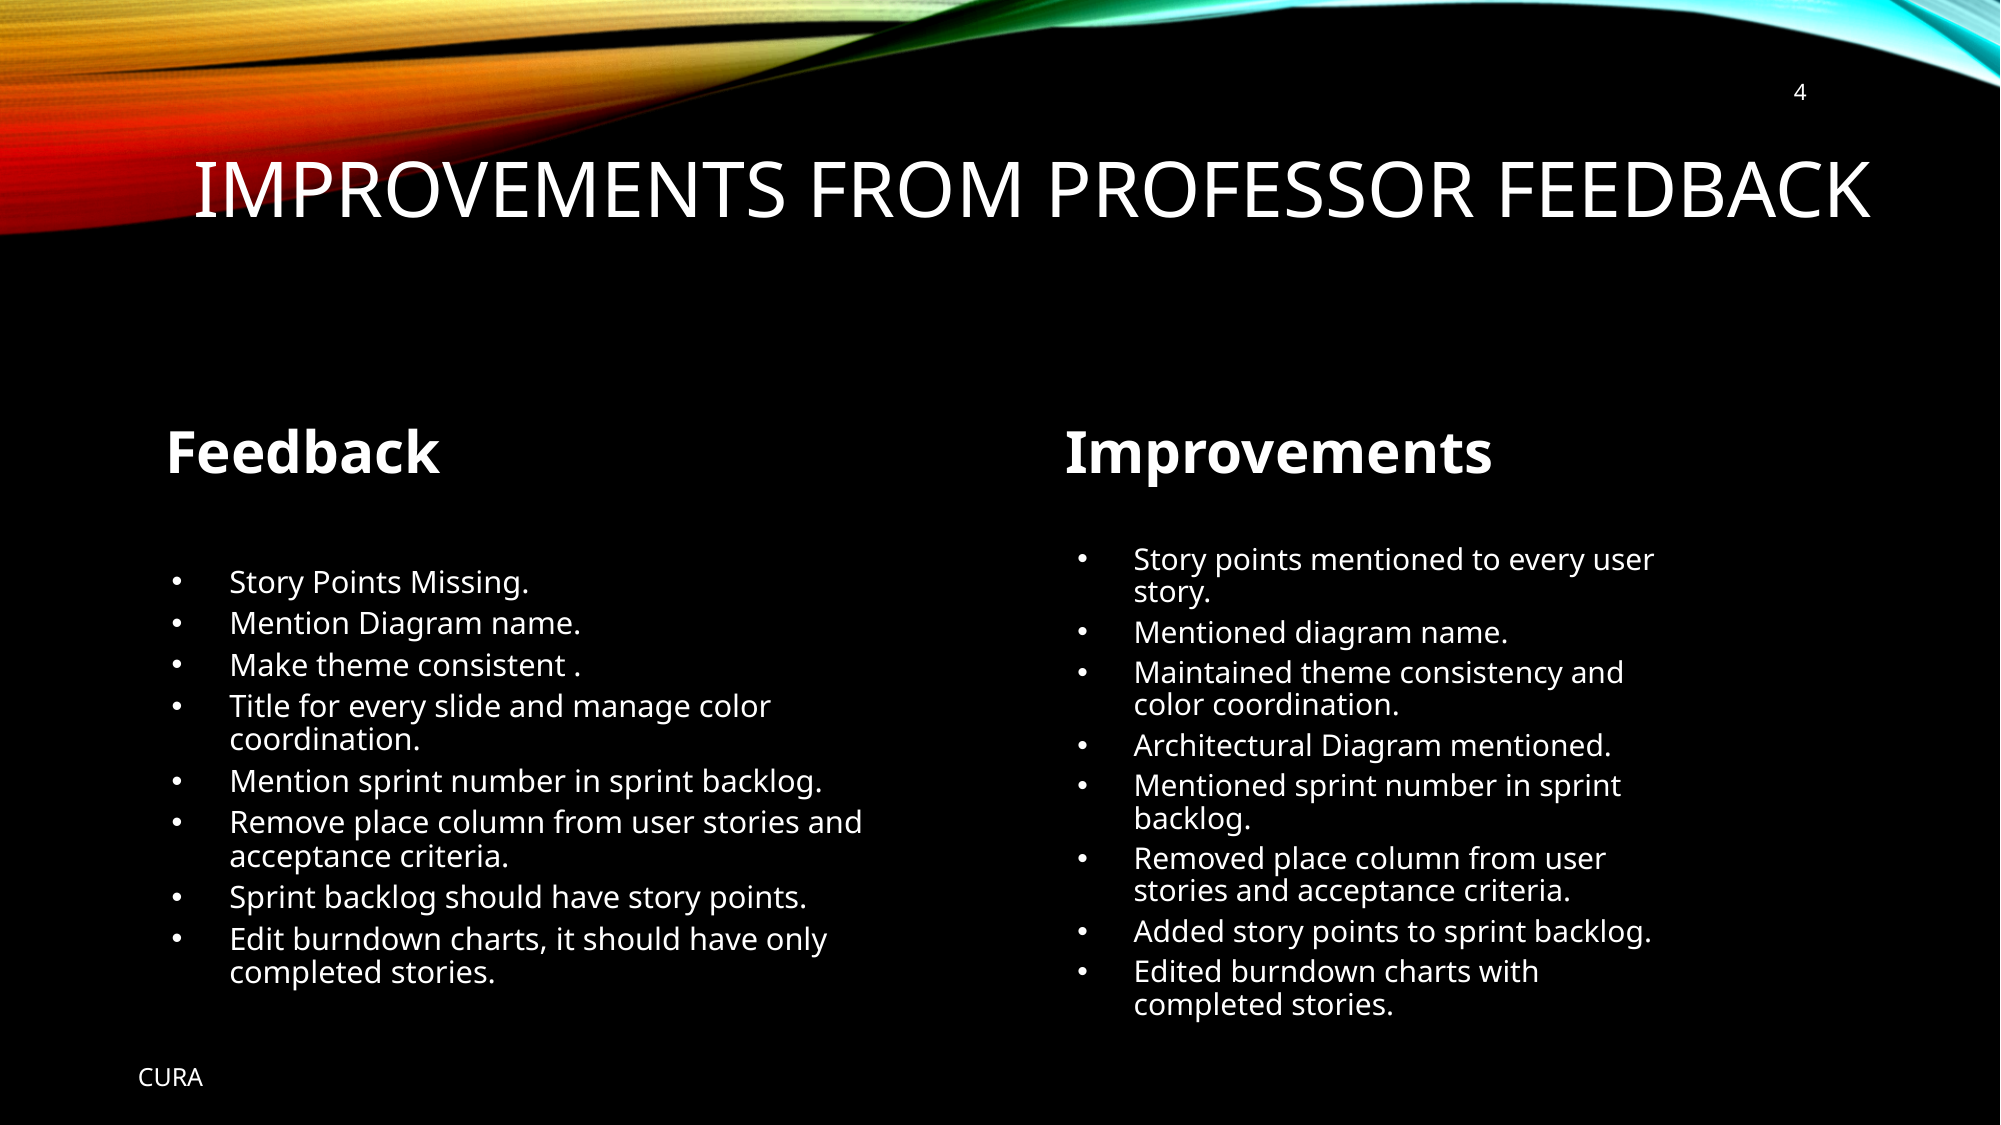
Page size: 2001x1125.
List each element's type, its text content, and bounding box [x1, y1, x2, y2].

slide_number 4 [1437, 62, 1888, 123]
footer CURA [0, 1046, 638, 1107]
list Story points mentioned to every user story. Mentioned diagram name. Maintained theme consistency and color coordination. Architectural Diagram mentioned. Mentioned sprint number in sprint backlog. Removed place column from user stories and acceptance criteria. Added story points to sprint backlog. Edited burndown charts with completed stories. [1062, 536, 1681, 1043]
title Improvements FROM PROFESSOR FEEDBACK [93, 125, 1888, 261]
picture [0, 0, 2000, 237]
list Improvements [1050, 358, 1888, 494]
list Story Points Missing. Mention Diagram name. Make theme consistent . Title for every slide and manage color coordination. Mention sprint number in sprint backlog. Remove place column from user stories and acceptance criteria. Sprint backlog should have story points. Edit burndown charts, it should have only completed stories. [156, 917, 966, 1000]
text_box [120, 313, 990, 917]
